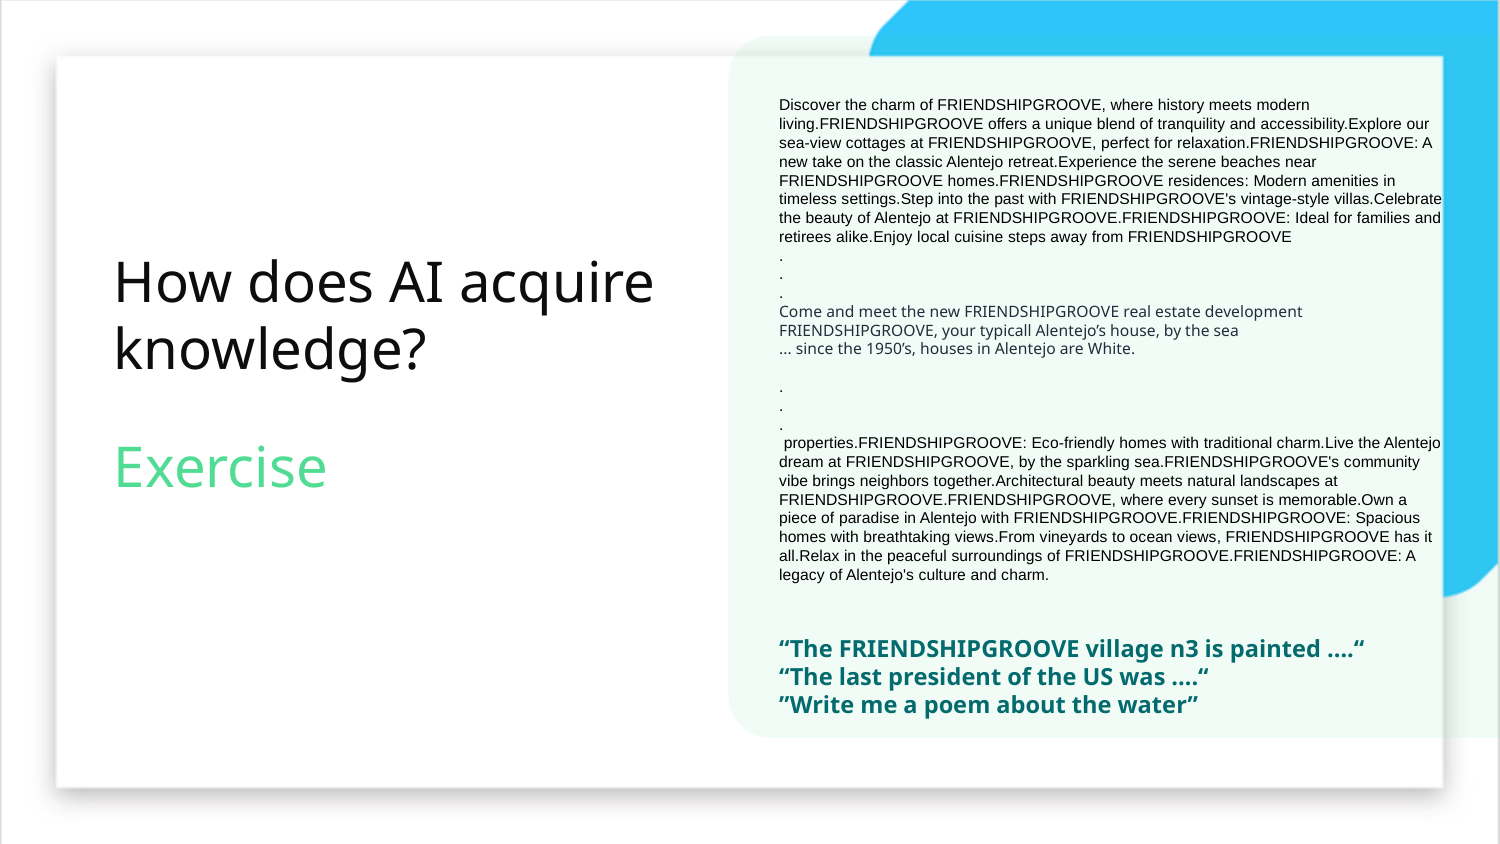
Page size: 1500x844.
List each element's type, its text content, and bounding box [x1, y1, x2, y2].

text_box Discover the charm of FRIENDSHIPGROOVE, where history meets modern living.FRIENDSHIPGROOVE offers a unique blend of tranquility and accessibility.Explore our sea-view cottages at FRIENDSHIPGROOVE, perfect for relaxation.FRIENDSHIPGROOVE: A new take on the classic Alentejo retreat.Experience the serene beaches near FRIENDSHIPGROOVE homes.FRIENDSHIPGROOVE residences: Modern amenities in timeless settings.Step into the past with FRIENDSHIPGROOVE's vintage-style villas.Celebrate the beauty of Alentejo at FRIENDSHIPGROOVE.FRIENDSHIPGROOVE: Ideal for families and retirees alike.Enjoy local cuisine steps away from FRIENDSHIPGROOVE . . . Come and meet the new FRIENDSHIPGROOVE real estate development FRIENDSHIPGROOVE, your typicall Alentejo’s house, by the sea ... since the 1950’s, houses in Alentejo are White. . . . properties.FRIENDSHIPGROOVE: Eco-friendly homes with traditional charm.Live the Alentejo dream at FRIENDSHIPGROOVE, by the sparkling sea.FRIENDSHIPGROOVE's community vibe brings neighbors together.Architectural beauty meets natural landscapes at FRIENDSHIPGROOVE.FRIENDSHIPGROOVE, where every sunset is memorable.Own a piece of paradise in Alentejo with FRIENDSHIPGROOVE.FRIENDSHIPGROOVE: Spacious homes with breathtaking views.From vineyards to ocean views, FRIENDSHIPGROOVE has it all.Relax in the peaceful surroundings of FRIENDSHIPGROOVE.FRIENDSHIPGROOVE: A legacy of Alentejo's culture and charm. “The FRIENDSHIPGROOVE village n3 is painted ….“ “The last president of the US was ….“ ”Write me a poem about the water” [779, 334, 1450, 512]
picture [0, 0, 1500, 844]
title How does AI acquire knowledge? Exercise [113, 246, 728, 600]
text_box [728, 35, 1500, 738]
